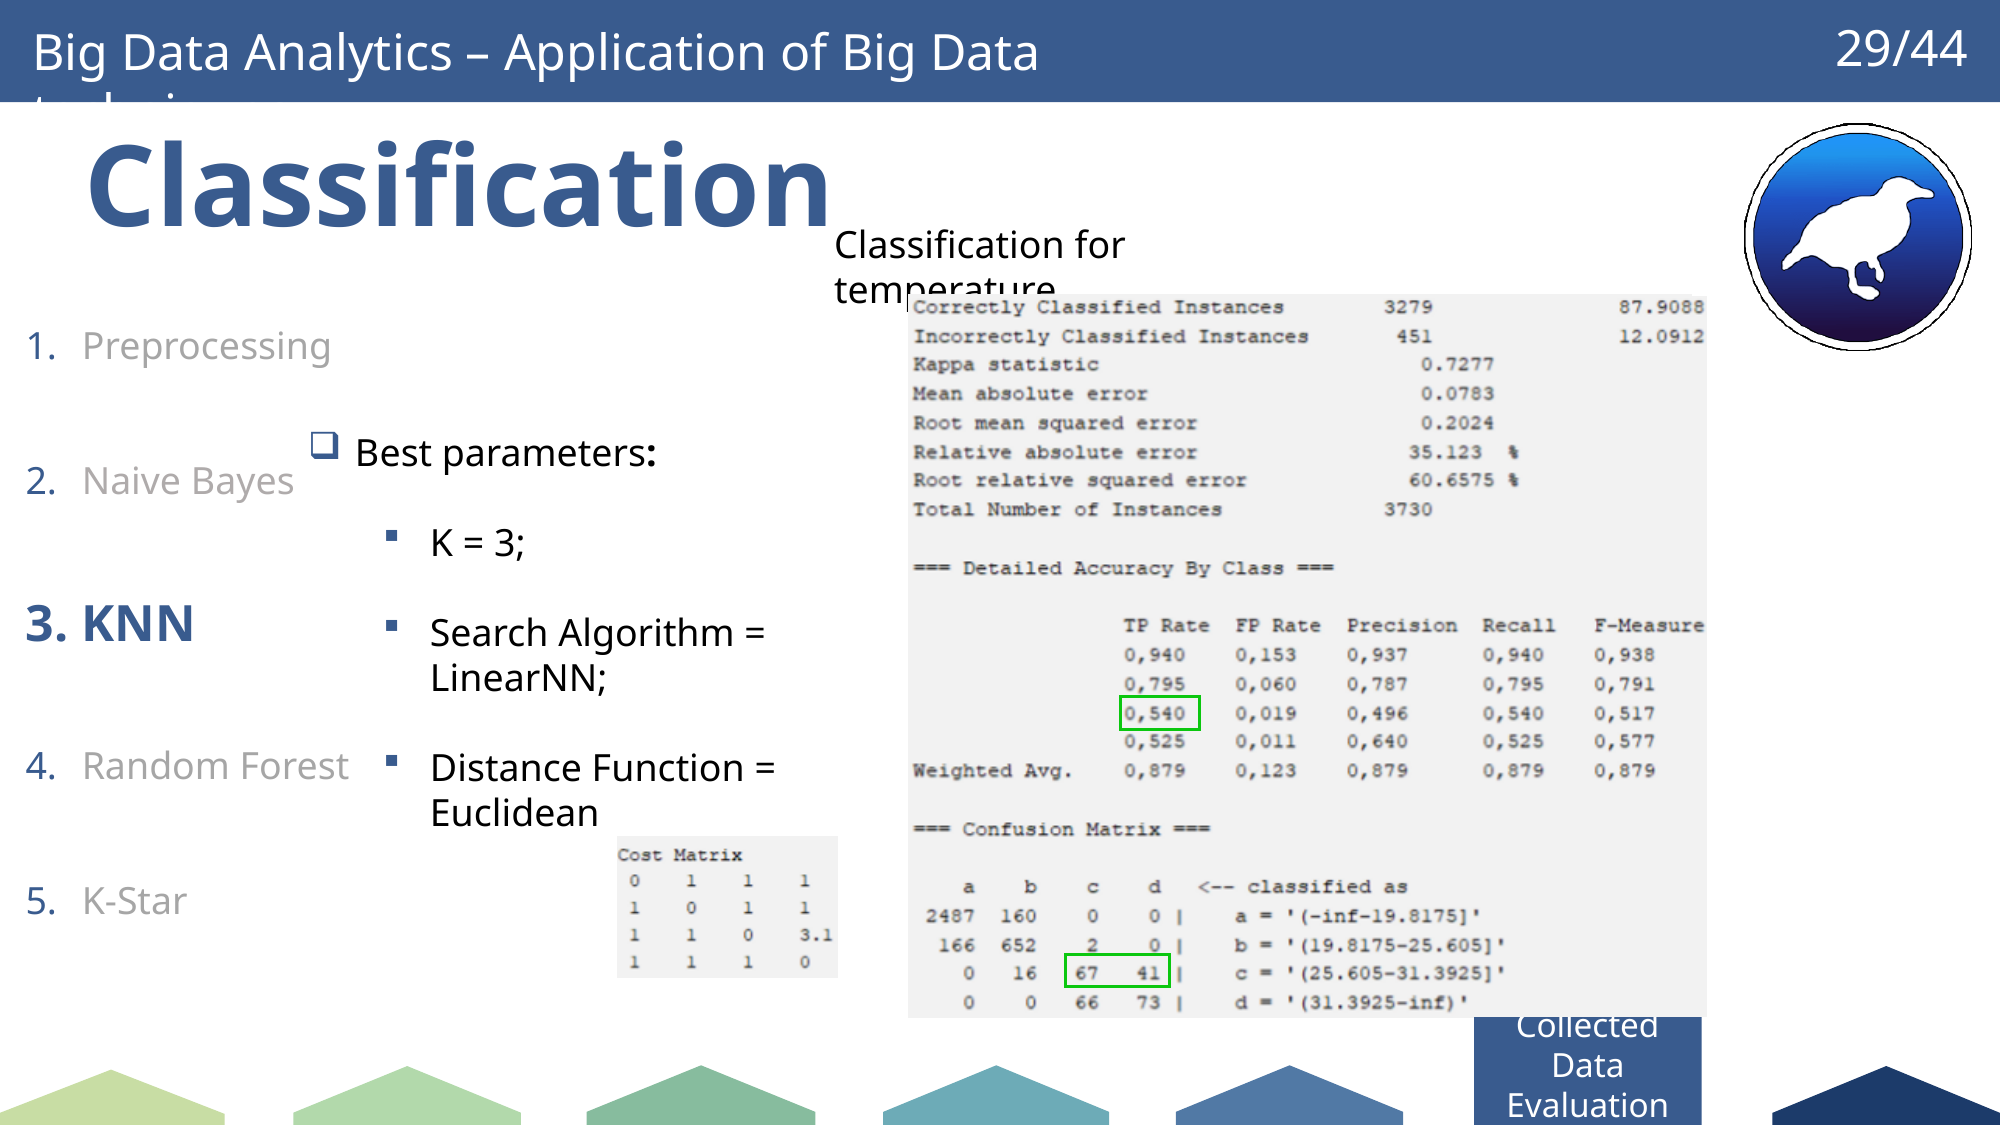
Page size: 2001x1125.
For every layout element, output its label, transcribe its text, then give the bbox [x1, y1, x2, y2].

text_box [1175, 1065, 1404, 1125]
slide_number 29/44 [1795, 18, 1983, 83]
text_box [883, 1065, 1110, 1125]
text_box [1772, 1066, 2000, 1125]
text_box Big Data Analytics – Application of Big Data techniques [17, 12, 1247, 148]
text_box [0, 0, 2000, 103]
text_box Preprocessing Naive Bayes KNN Random Forest K-Star [10, 314, 373, 975]
text_box Best parameters: K = 3; Search Algorithm = LinearNN; Distance Function = Euclidean [293, 421, 884, 842]
text_box [293, 1066, 521, 1125]
text_box [0, 1069, 225, 1125]
text_box Classification [69, 106, 1507, 257]
picture [617, 836, 838, 978]
text_box Collected Data Evaluation [1474, 1018, 1702, 1125]
text_box Classification for temperature [819, 213, 1298, 319]
text_box [586, 1065, 816, 1125]
picture [908, 294, 1707, 1018]
picture [1744, 123, 1972, 351]
